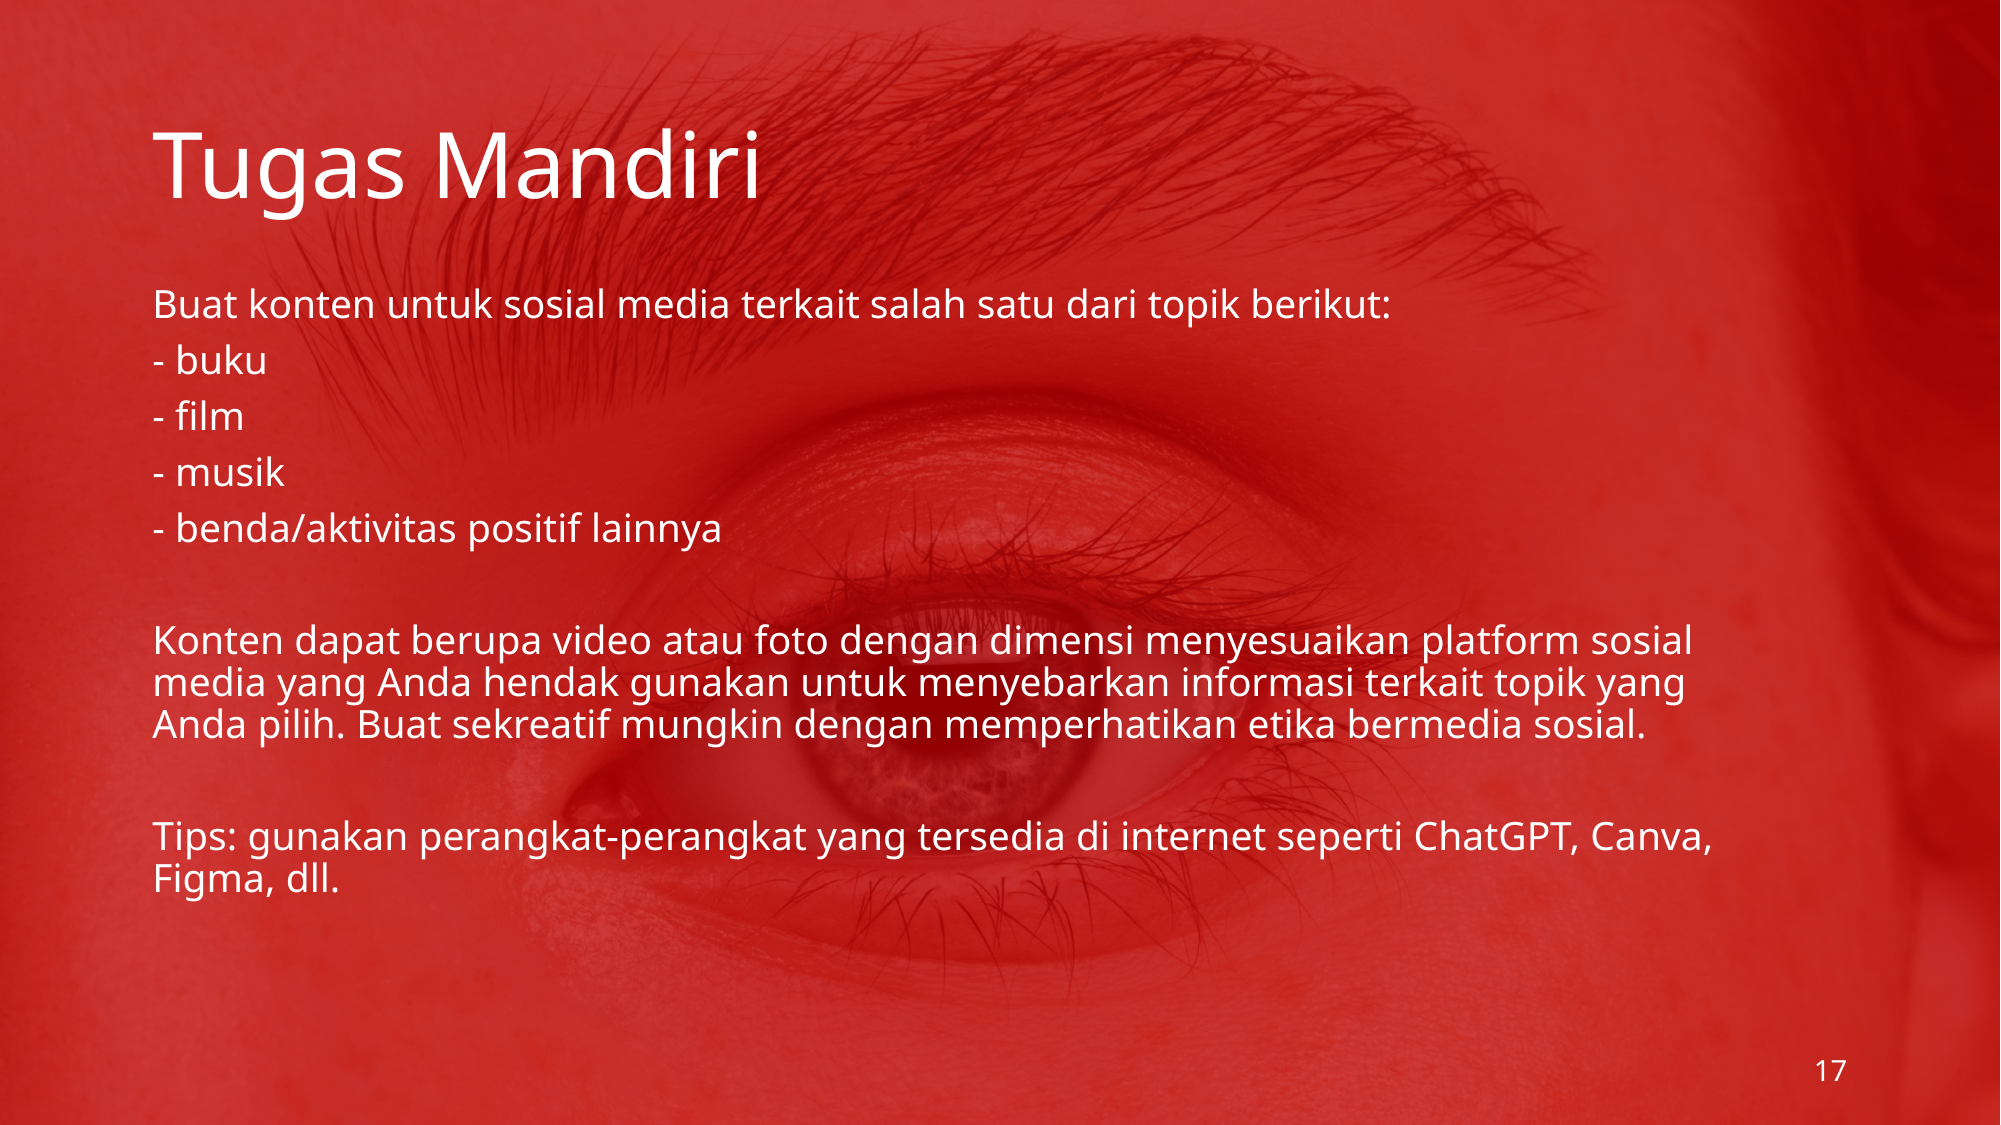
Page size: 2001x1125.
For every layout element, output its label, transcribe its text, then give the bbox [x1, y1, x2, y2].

list Buat konten untuk sosial media terkait salah satu dari topik berikut: - buku - film - musik - benda/aktivitas positif lainnya Konten dapat berupa video atau foto dengan dimensi menyesuaikan platform sosial media yang Anda hendak gunakan untuk menyebarkan informasi terkait topik yang Anda pilih. Buat sekreatif mungkin dengan memperhatikan etika bermedia sosial. Tips: gunakan perangkat-perangkat yang tersedia di internet seperti ChatGPT, Canva, Figma, dll. [137, 277, 1794, 912]
slide_number 17 [1412, 1042, 1863, 1103]
title Tugas Mandiri [137, 59, 1863, 278]
